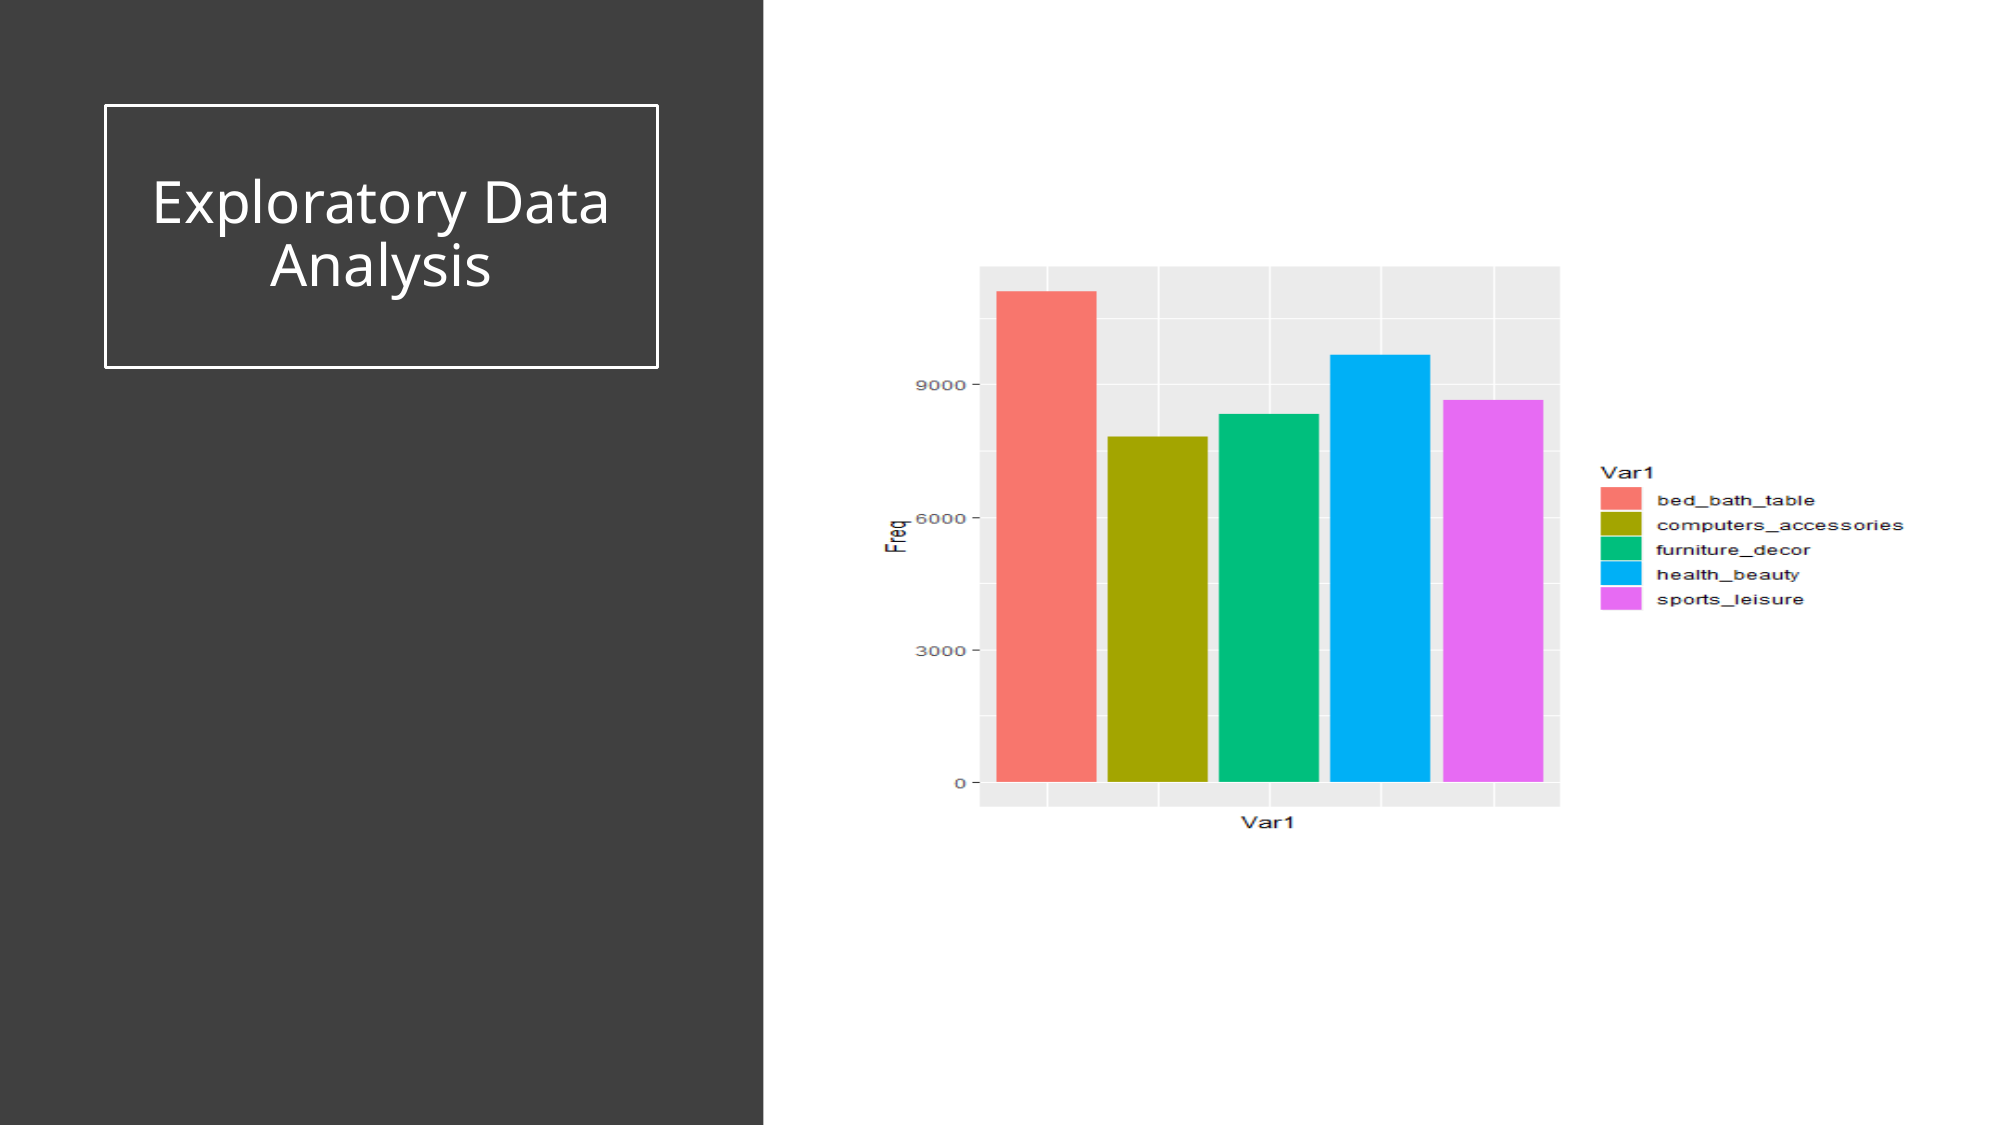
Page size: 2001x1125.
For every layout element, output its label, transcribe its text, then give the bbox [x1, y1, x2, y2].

title Exploratory Data Analysis [105, 105, 658, 368]
picture [869, 259, 1933, 839]
text_box [0, 0, 764, 1125]
